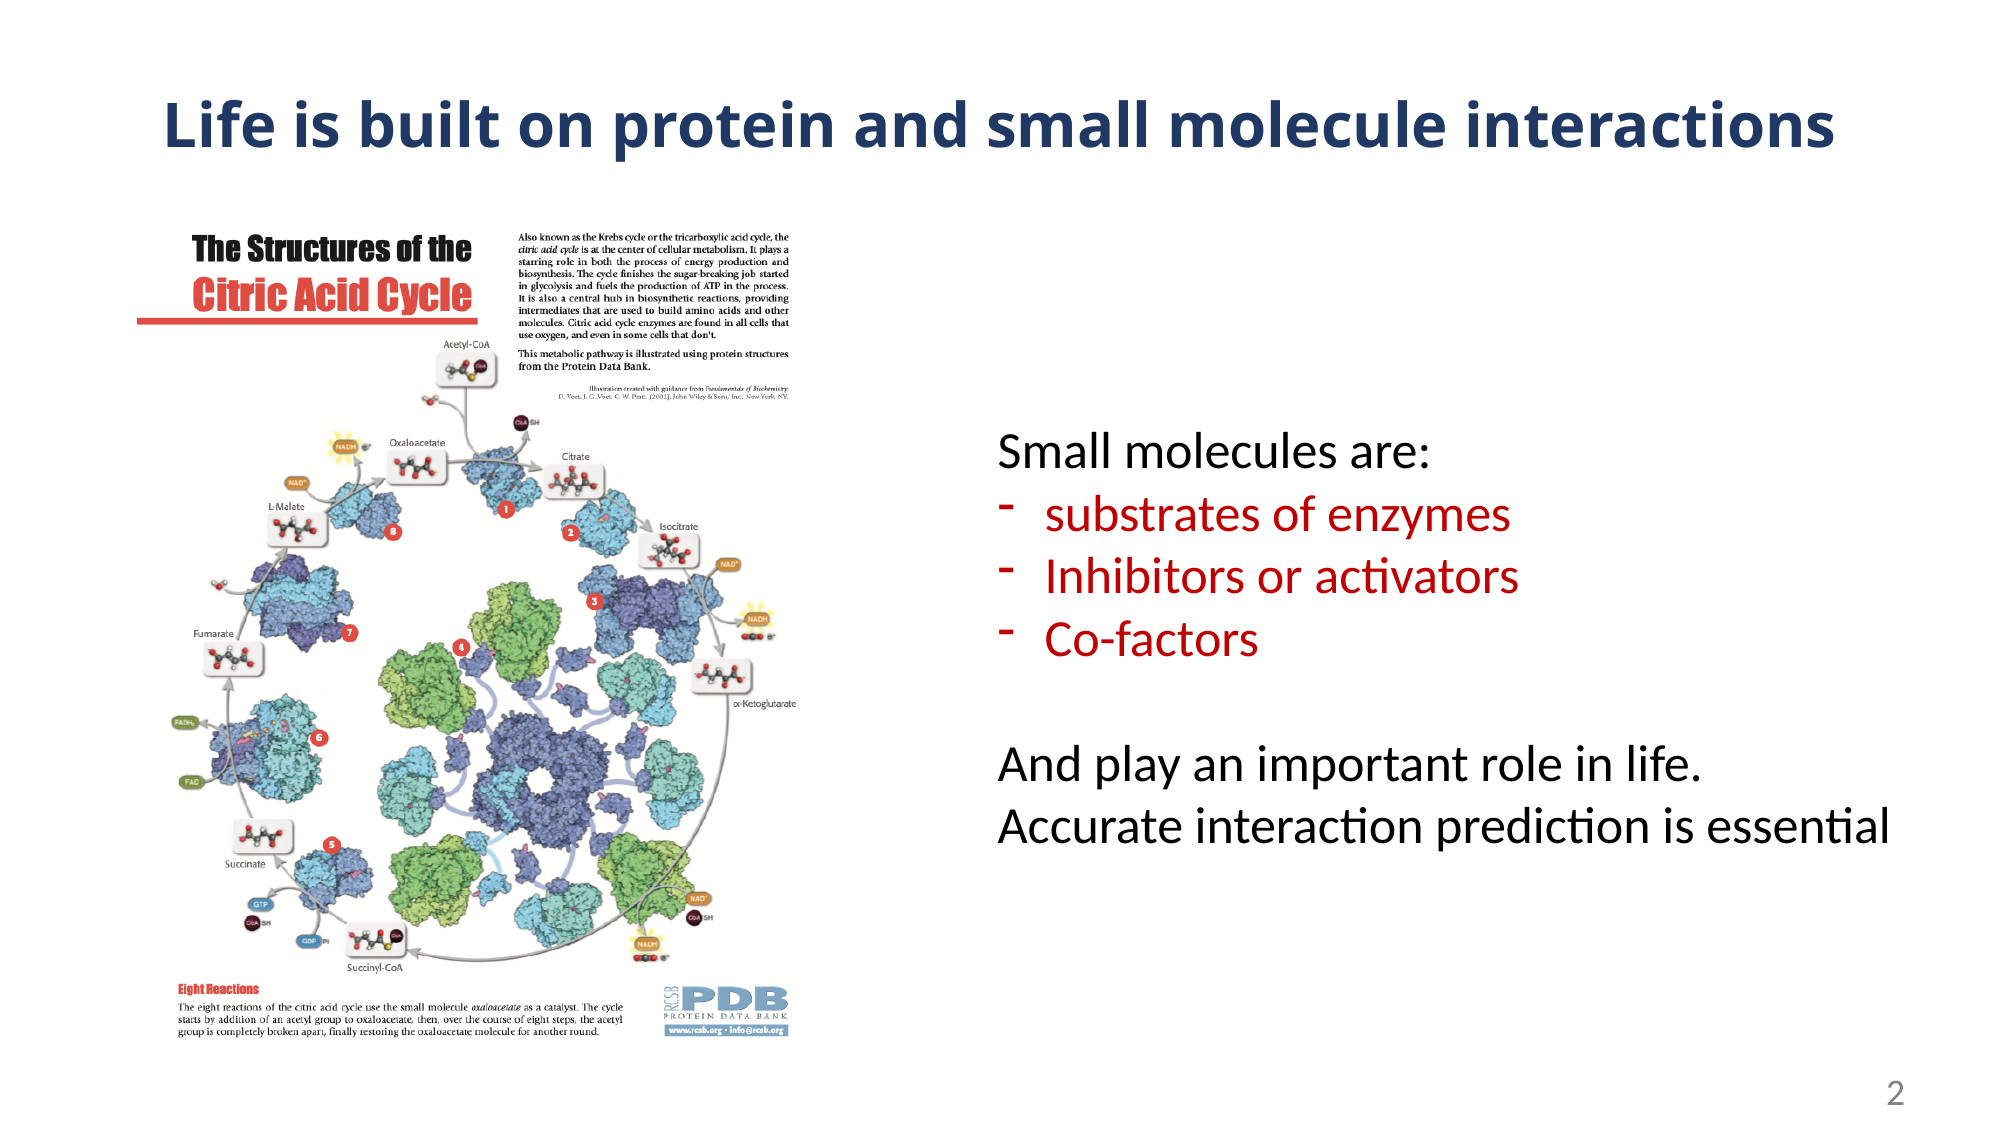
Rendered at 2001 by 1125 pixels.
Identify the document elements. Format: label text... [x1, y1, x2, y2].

text_box 2 [1881, 1064, 1945, 1117]
text_box Small molecules are: substrates of enzymes Inhibitors or activators Co-factors And play an important role in life. Accurate interaction prediction is essential [982, 409, 1907, 862]
title Life is built on protein and small molecule interactions [137, 59, 1863, 197]
picture [137, 193, 816, 1065]
